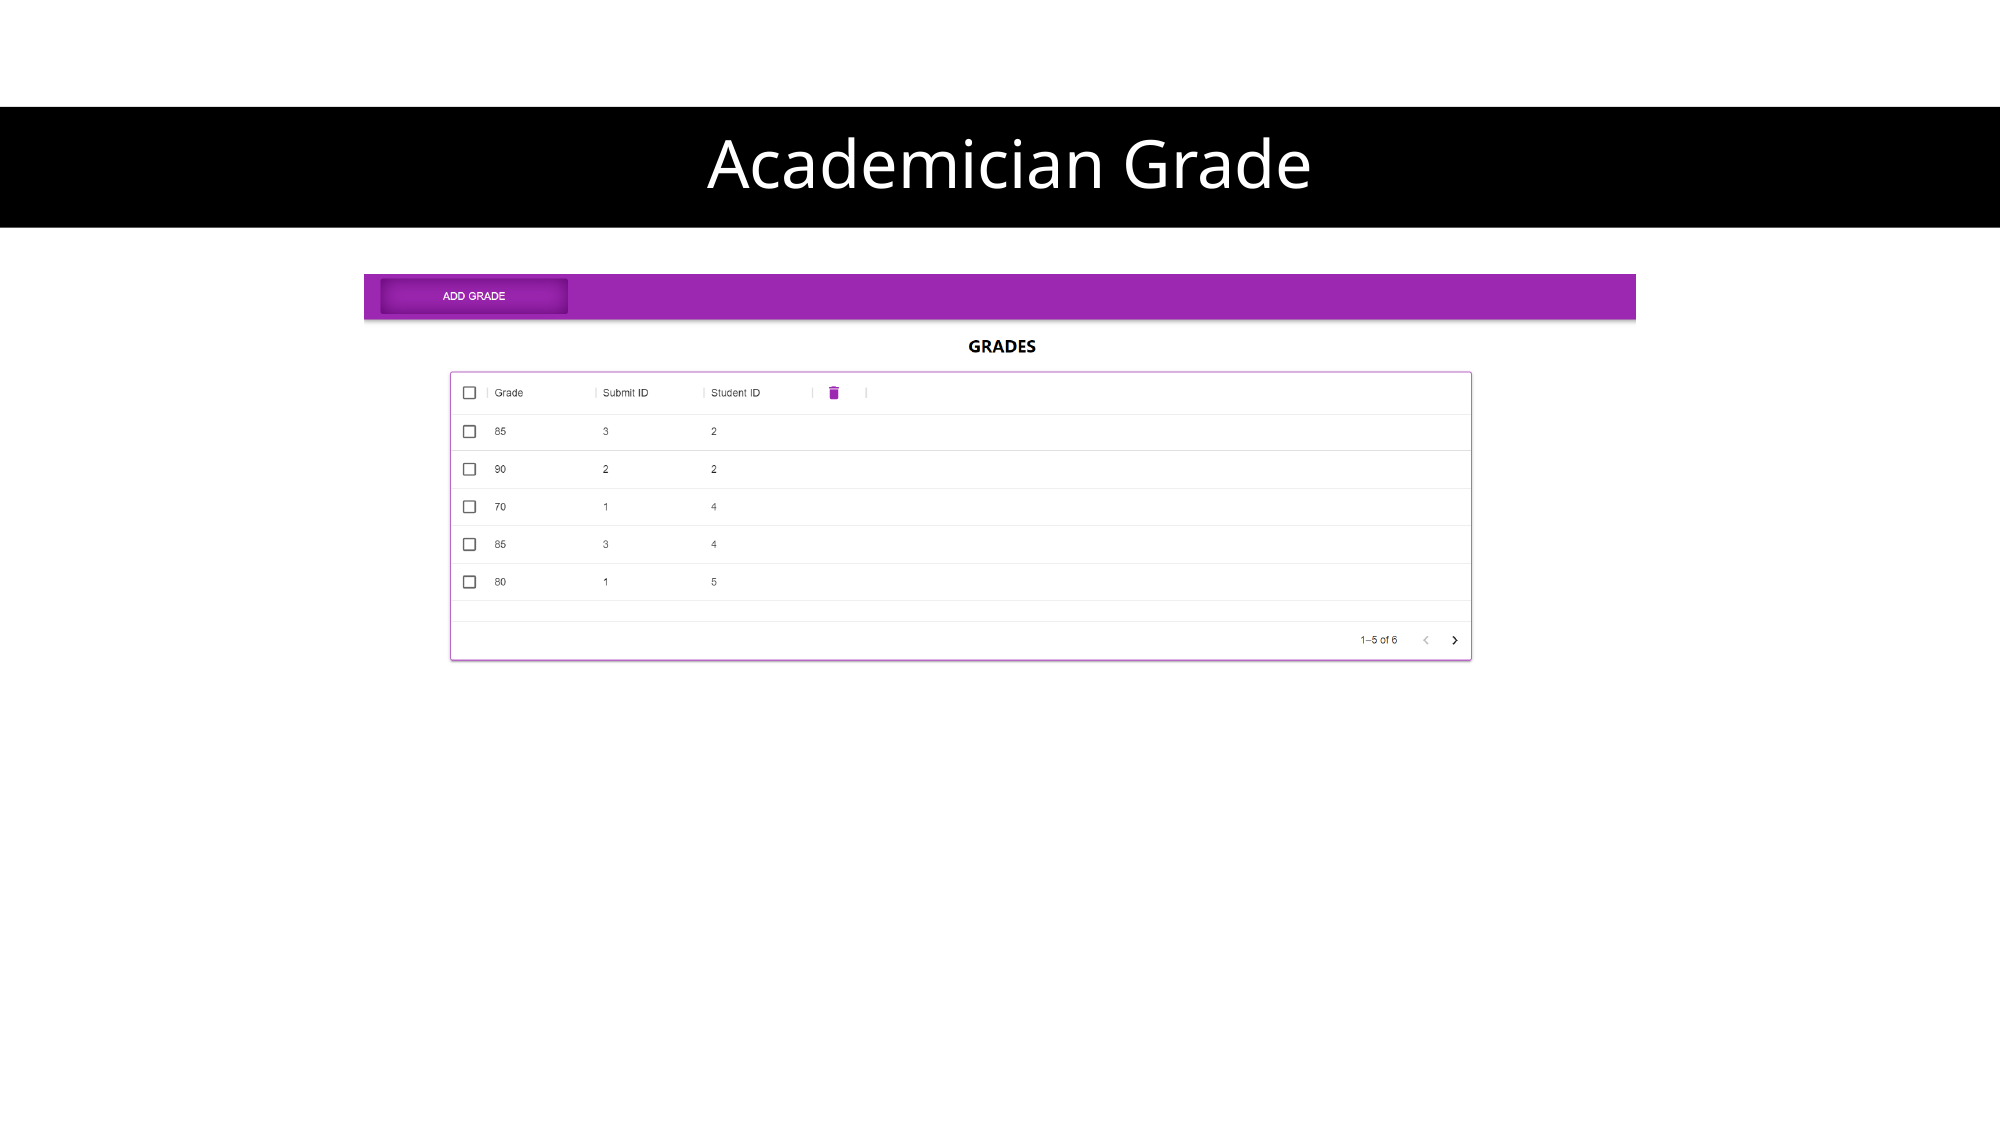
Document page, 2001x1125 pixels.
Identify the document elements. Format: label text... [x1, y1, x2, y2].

text_box [0, 106, 2000, 229]
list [364, 274, 1636, 996]
title Academician Grade [91, 105, 1931, 228]
